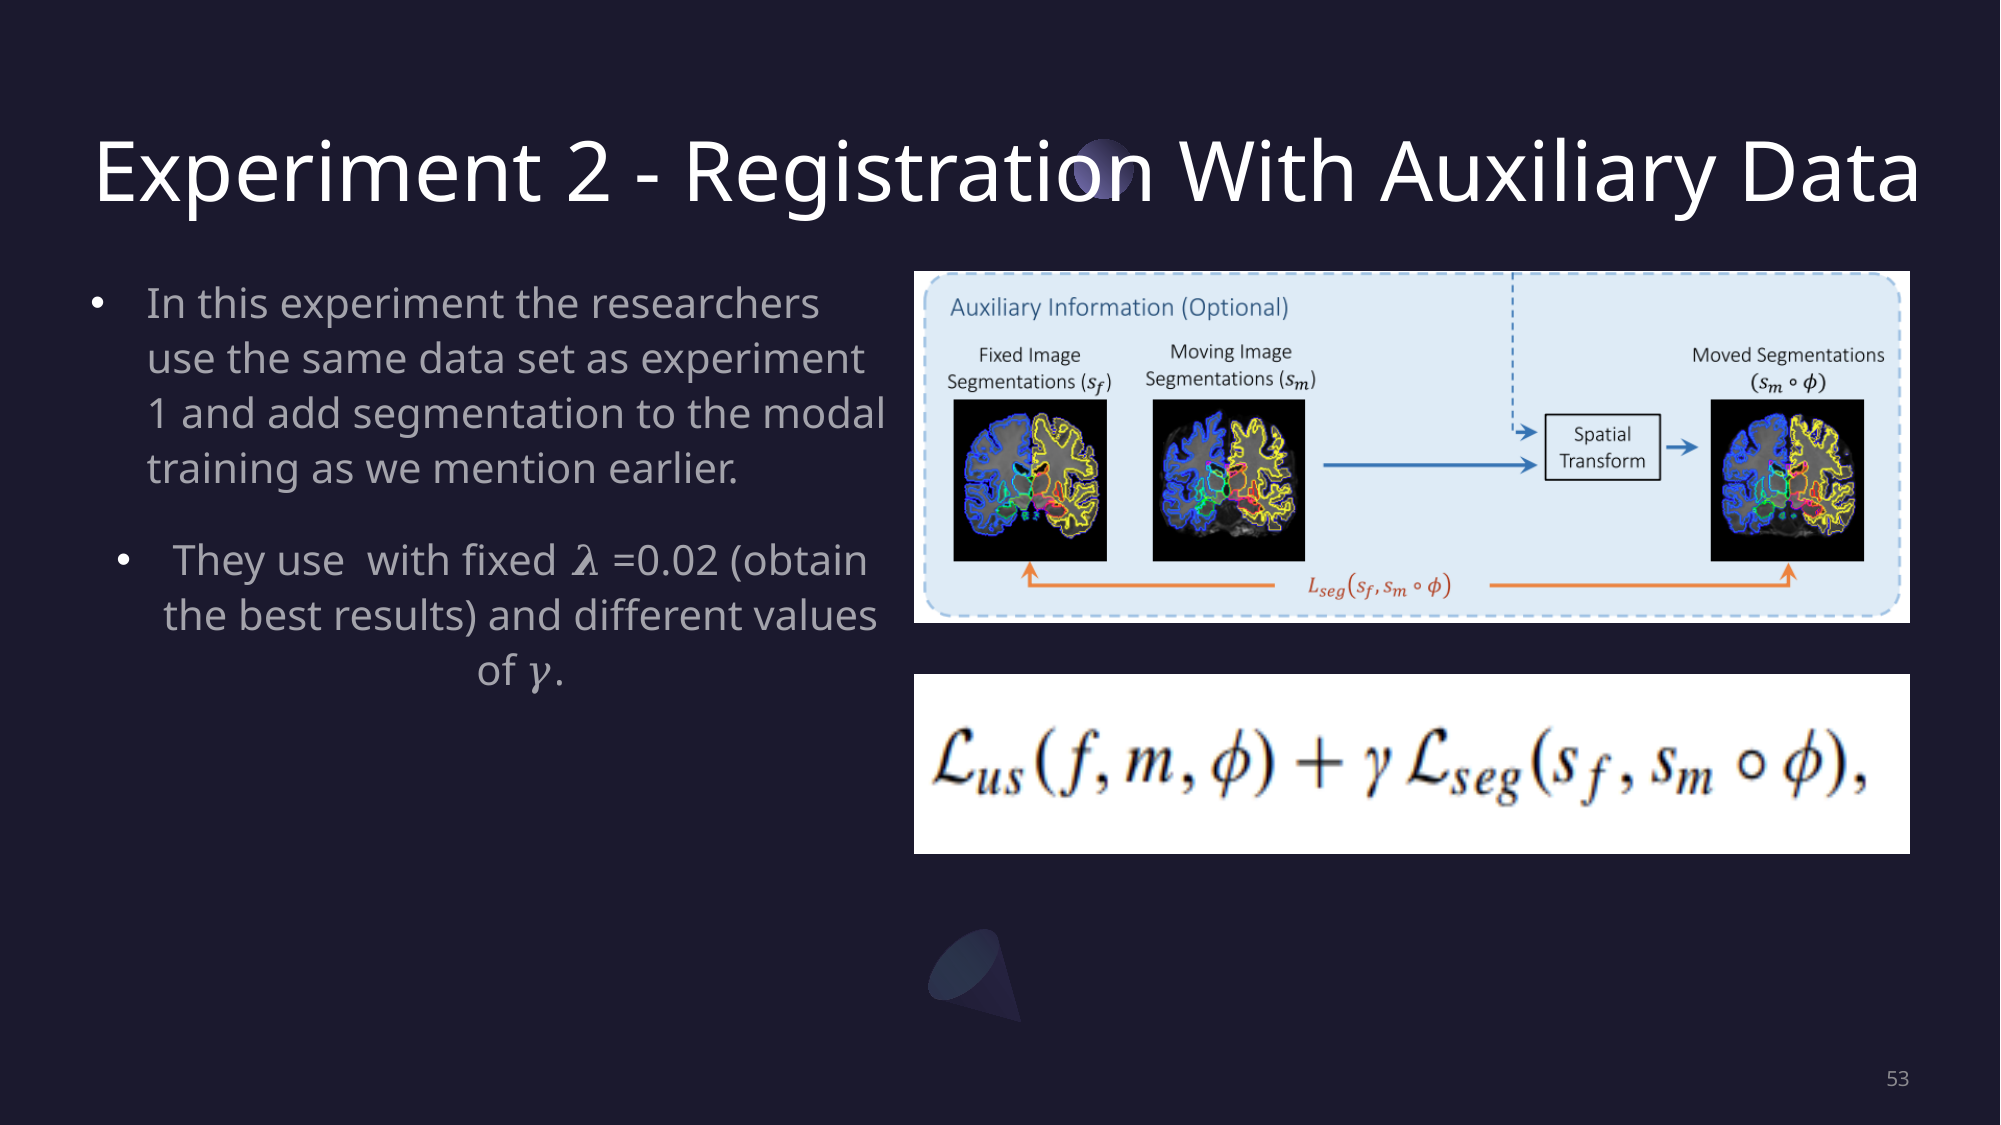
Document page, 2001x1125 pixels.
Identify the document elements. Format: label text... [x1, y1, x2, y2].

slide_number 53 [1632, 1067, 1910, 1093]
picture [914, 674, 1910, 854]
picture [914, 271, 1910, 623]
title Experiment 2 - Registration With Auxiliary Data [92, 67, 2000, 220]
